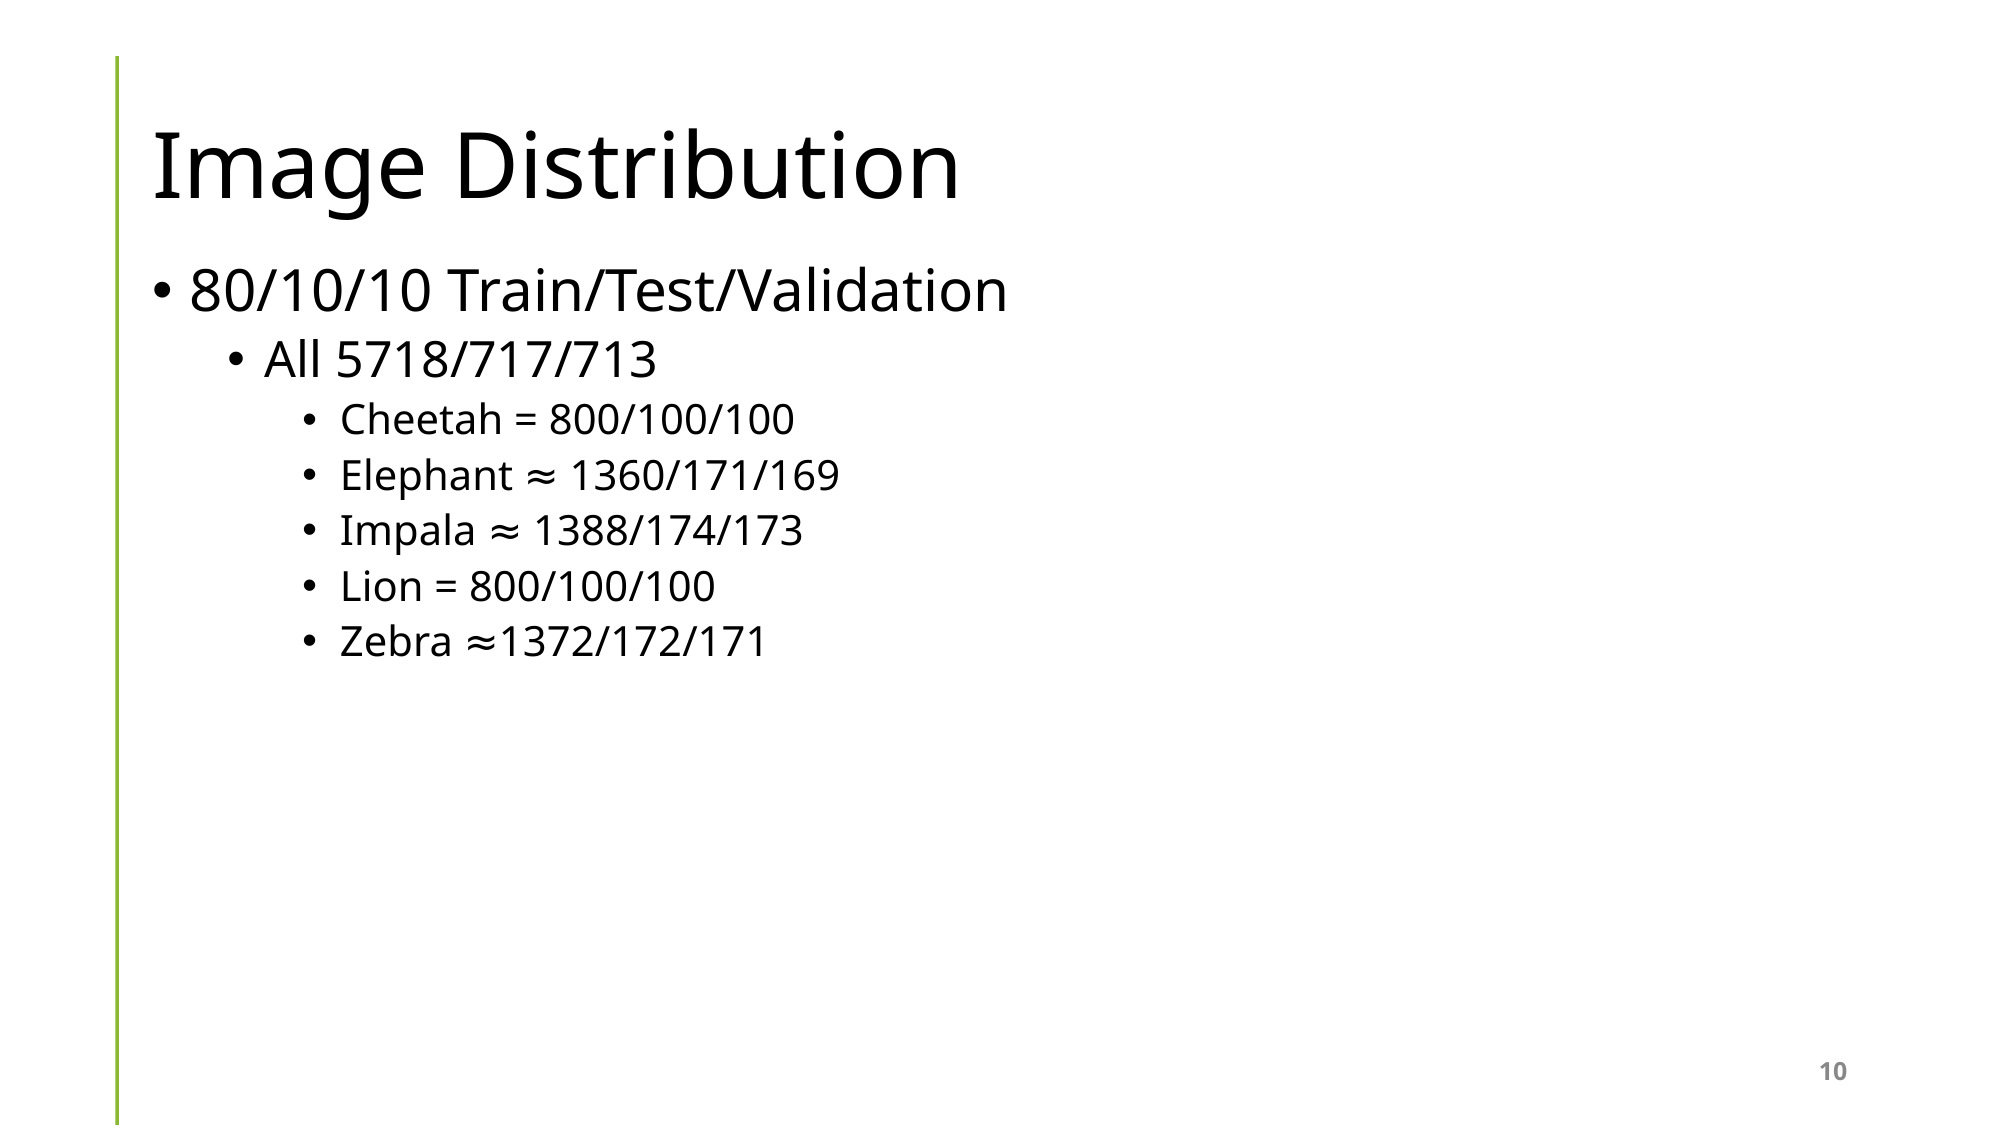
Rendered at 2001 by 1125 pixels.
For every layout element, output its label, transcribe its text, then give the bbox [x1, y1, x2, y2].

title Image Distribution [137, 59, 1863, 253]
slide_number 10 [1412, 1042, 1863, 1103]
list 80/10/10 Train/Test/Validation All 5718/717/713 Cheetah = 800/100/100 Elephant ≈ 1360/171/169 Impala ≈ 1388/174/173 Lion = 800/100/100 Zebra ≈1372/172/171 [137, 253, 1863, 968]
